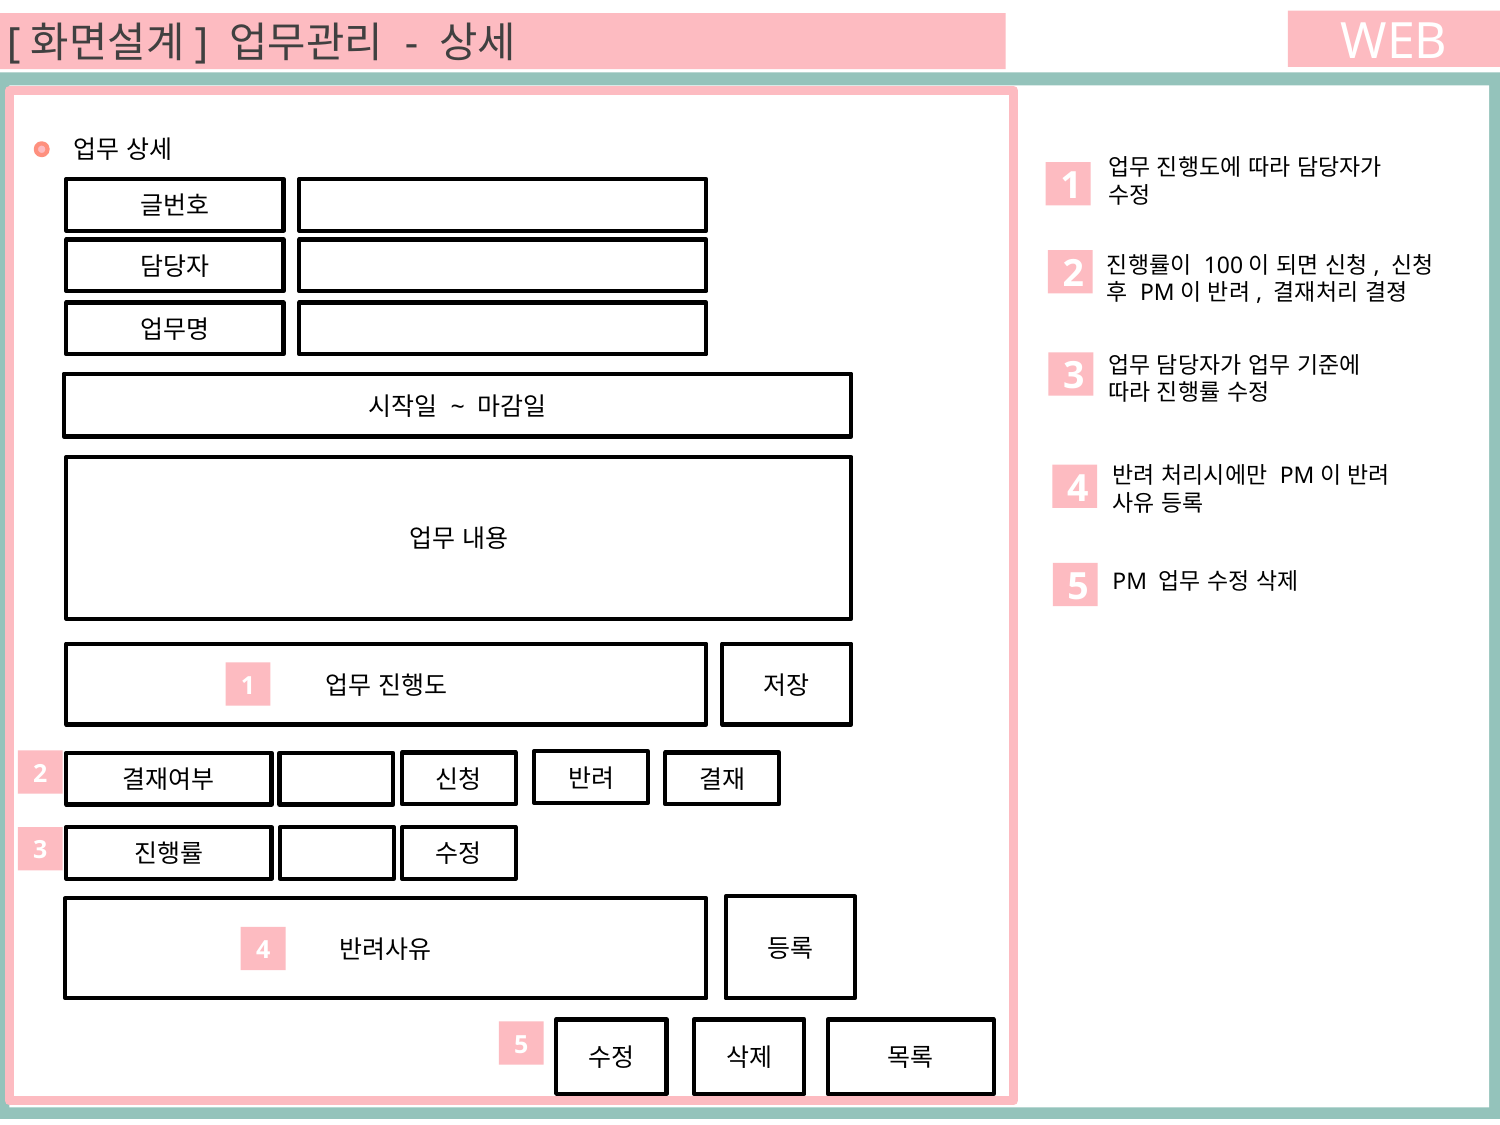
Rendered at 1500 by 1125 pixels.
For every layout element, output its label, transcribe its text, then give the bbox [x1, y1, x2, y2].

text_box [0, 72, 1500, 1120]
text_box WEB [1286, 9, 1500, 69]
text_box [화면설계] 업무관리 - 상세 [0, 11, 1008, 71]
